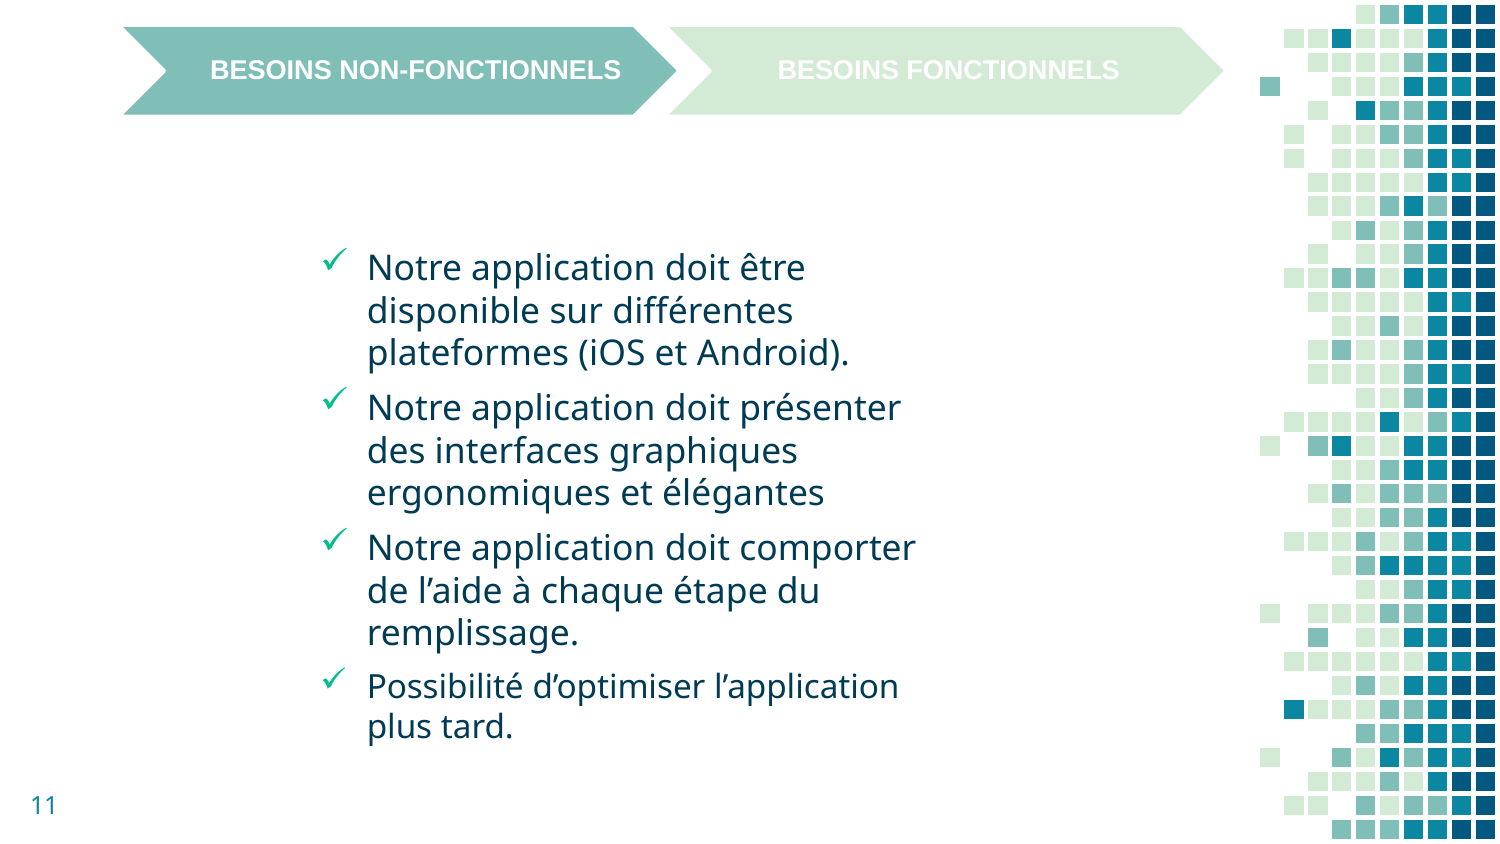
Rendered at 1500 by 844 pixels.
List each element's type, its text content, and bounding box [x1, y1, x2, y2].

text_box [663, 24, 1228, 118]
slide_number 11 [15, 774, 105, 839]
list Notre application doit être disponible sur différentes plateformes (iOS et Android). Notre application doit présenter des interfaces graphiques ergonomiques et élégantes Notre application doit comporter de l’aide à chaque étape du remplissage. Possibilité d’optimiser l’application plus tard. [305, 230, 982, 839]
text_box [117, 24, 662, 118]
